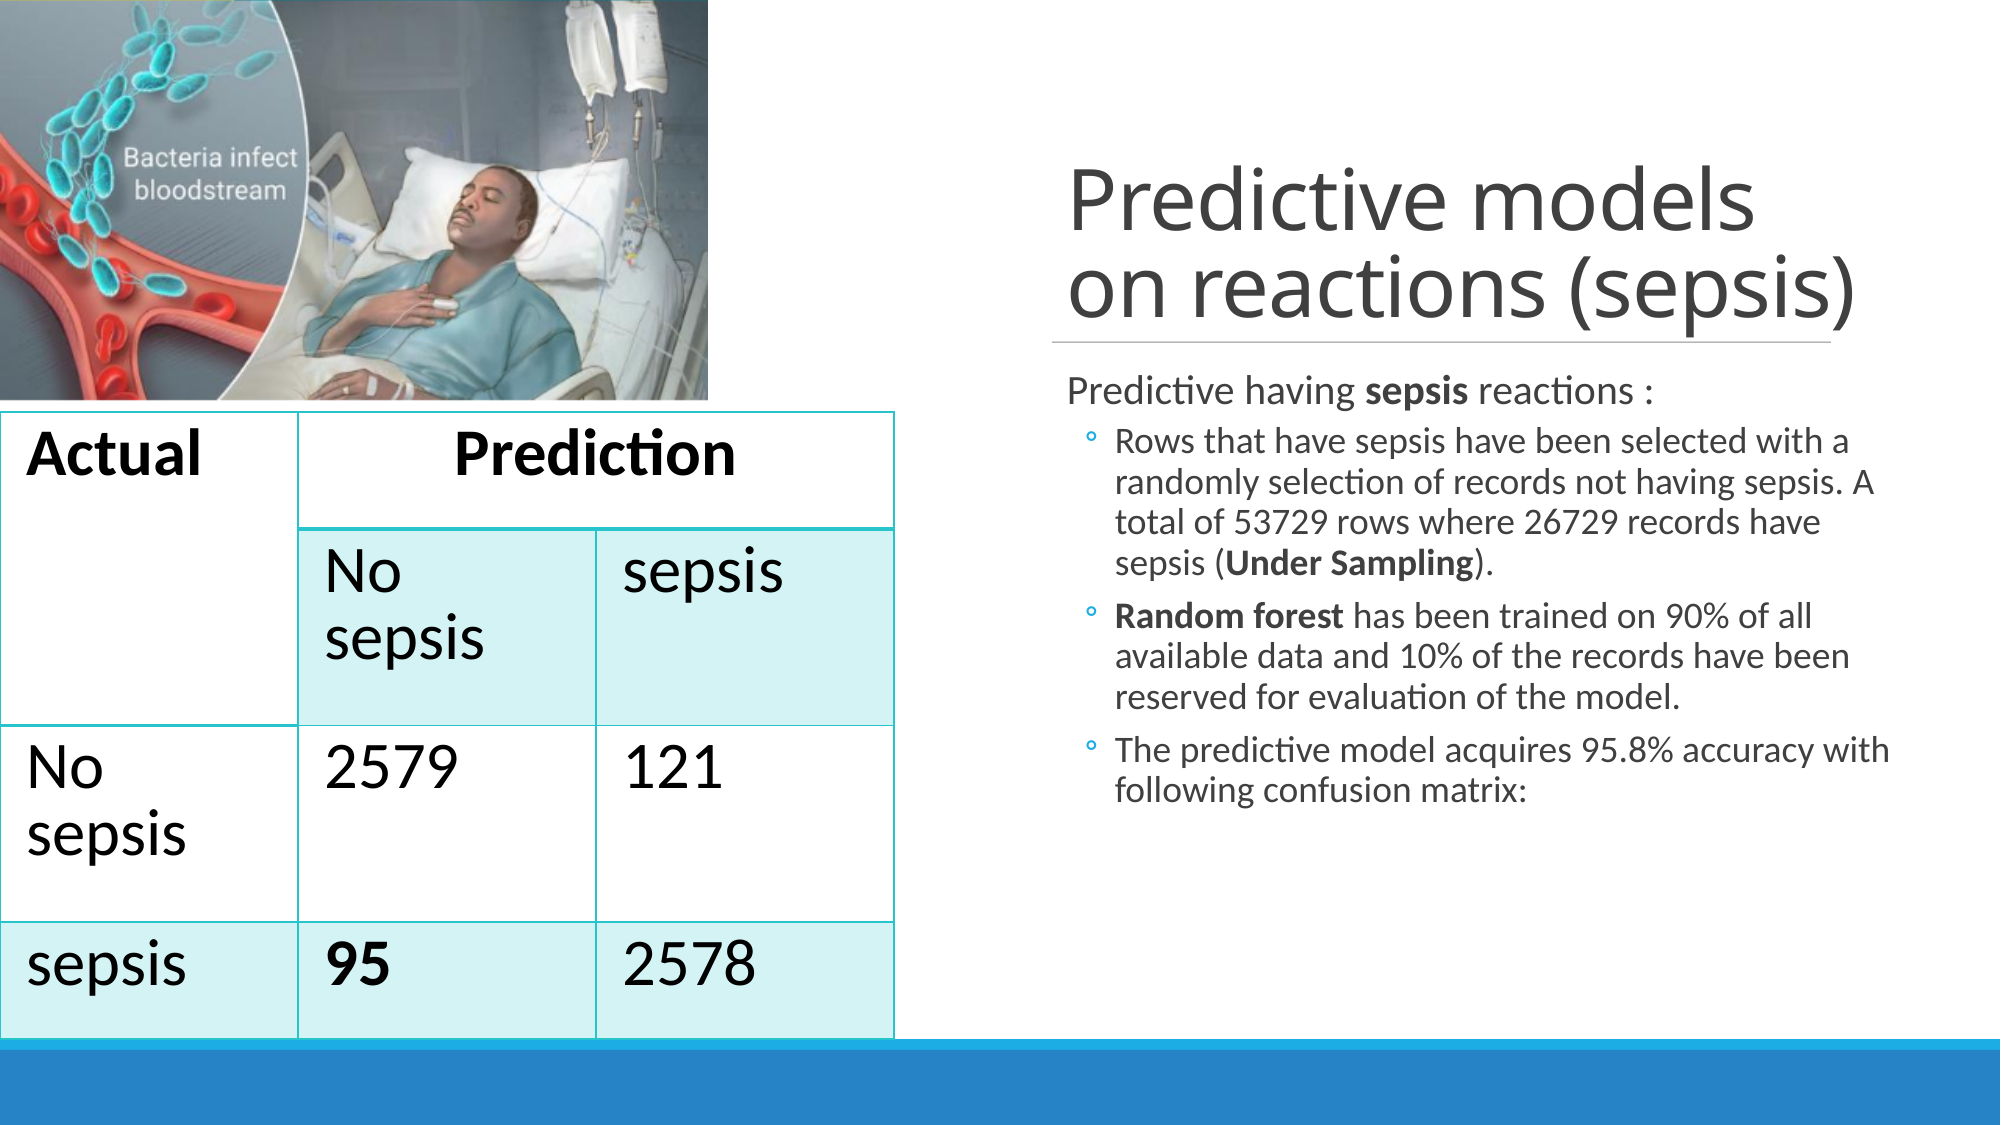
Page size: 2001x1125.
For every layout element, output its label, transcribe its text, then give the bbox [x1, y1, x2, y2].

table_header Prediction [299, 413, 893, 527]
table_cell 2578 [597, 923, 893, 1038]
table_cell 121 [597, 726, 893, 921]
title Predictive models on reactions (sepsis) [1051, 104, 1893, 343]
list Predictive having sepsis reactions : Rows that have sepsis have been selected with a randomly selection of records not having sepsis. A total of 53729 rows where 26729 records have sepsis (Under Sampling). Random forest has been trained on 90% of all available data and 10% of the records have been reserved for evaluation of the model. The predictive model acquires 95.8% accuracy with following confusion matrix: [1051, 360, 1893, 963]
text_box [0, 1038, 2000, 1049]
table_cell sepsis [597, 531, 893, 725]
table_cell No sepsis [1, 727, 297, 921]
text_box [0, 1049, 2000, 1125]
table_header Actual [1, 413, 297, 724]
table_cell No sepsis [299, 531, 595, 725]
table_cell 95 [299, 923, 595, 1038]
picture [0, 0, 709, 402]
text_box [707, 0, 2000, 1038]
table_cell sepsis [1, 923, 297, 1038]
table_cell 2579 [299, 726, 595, 921]
